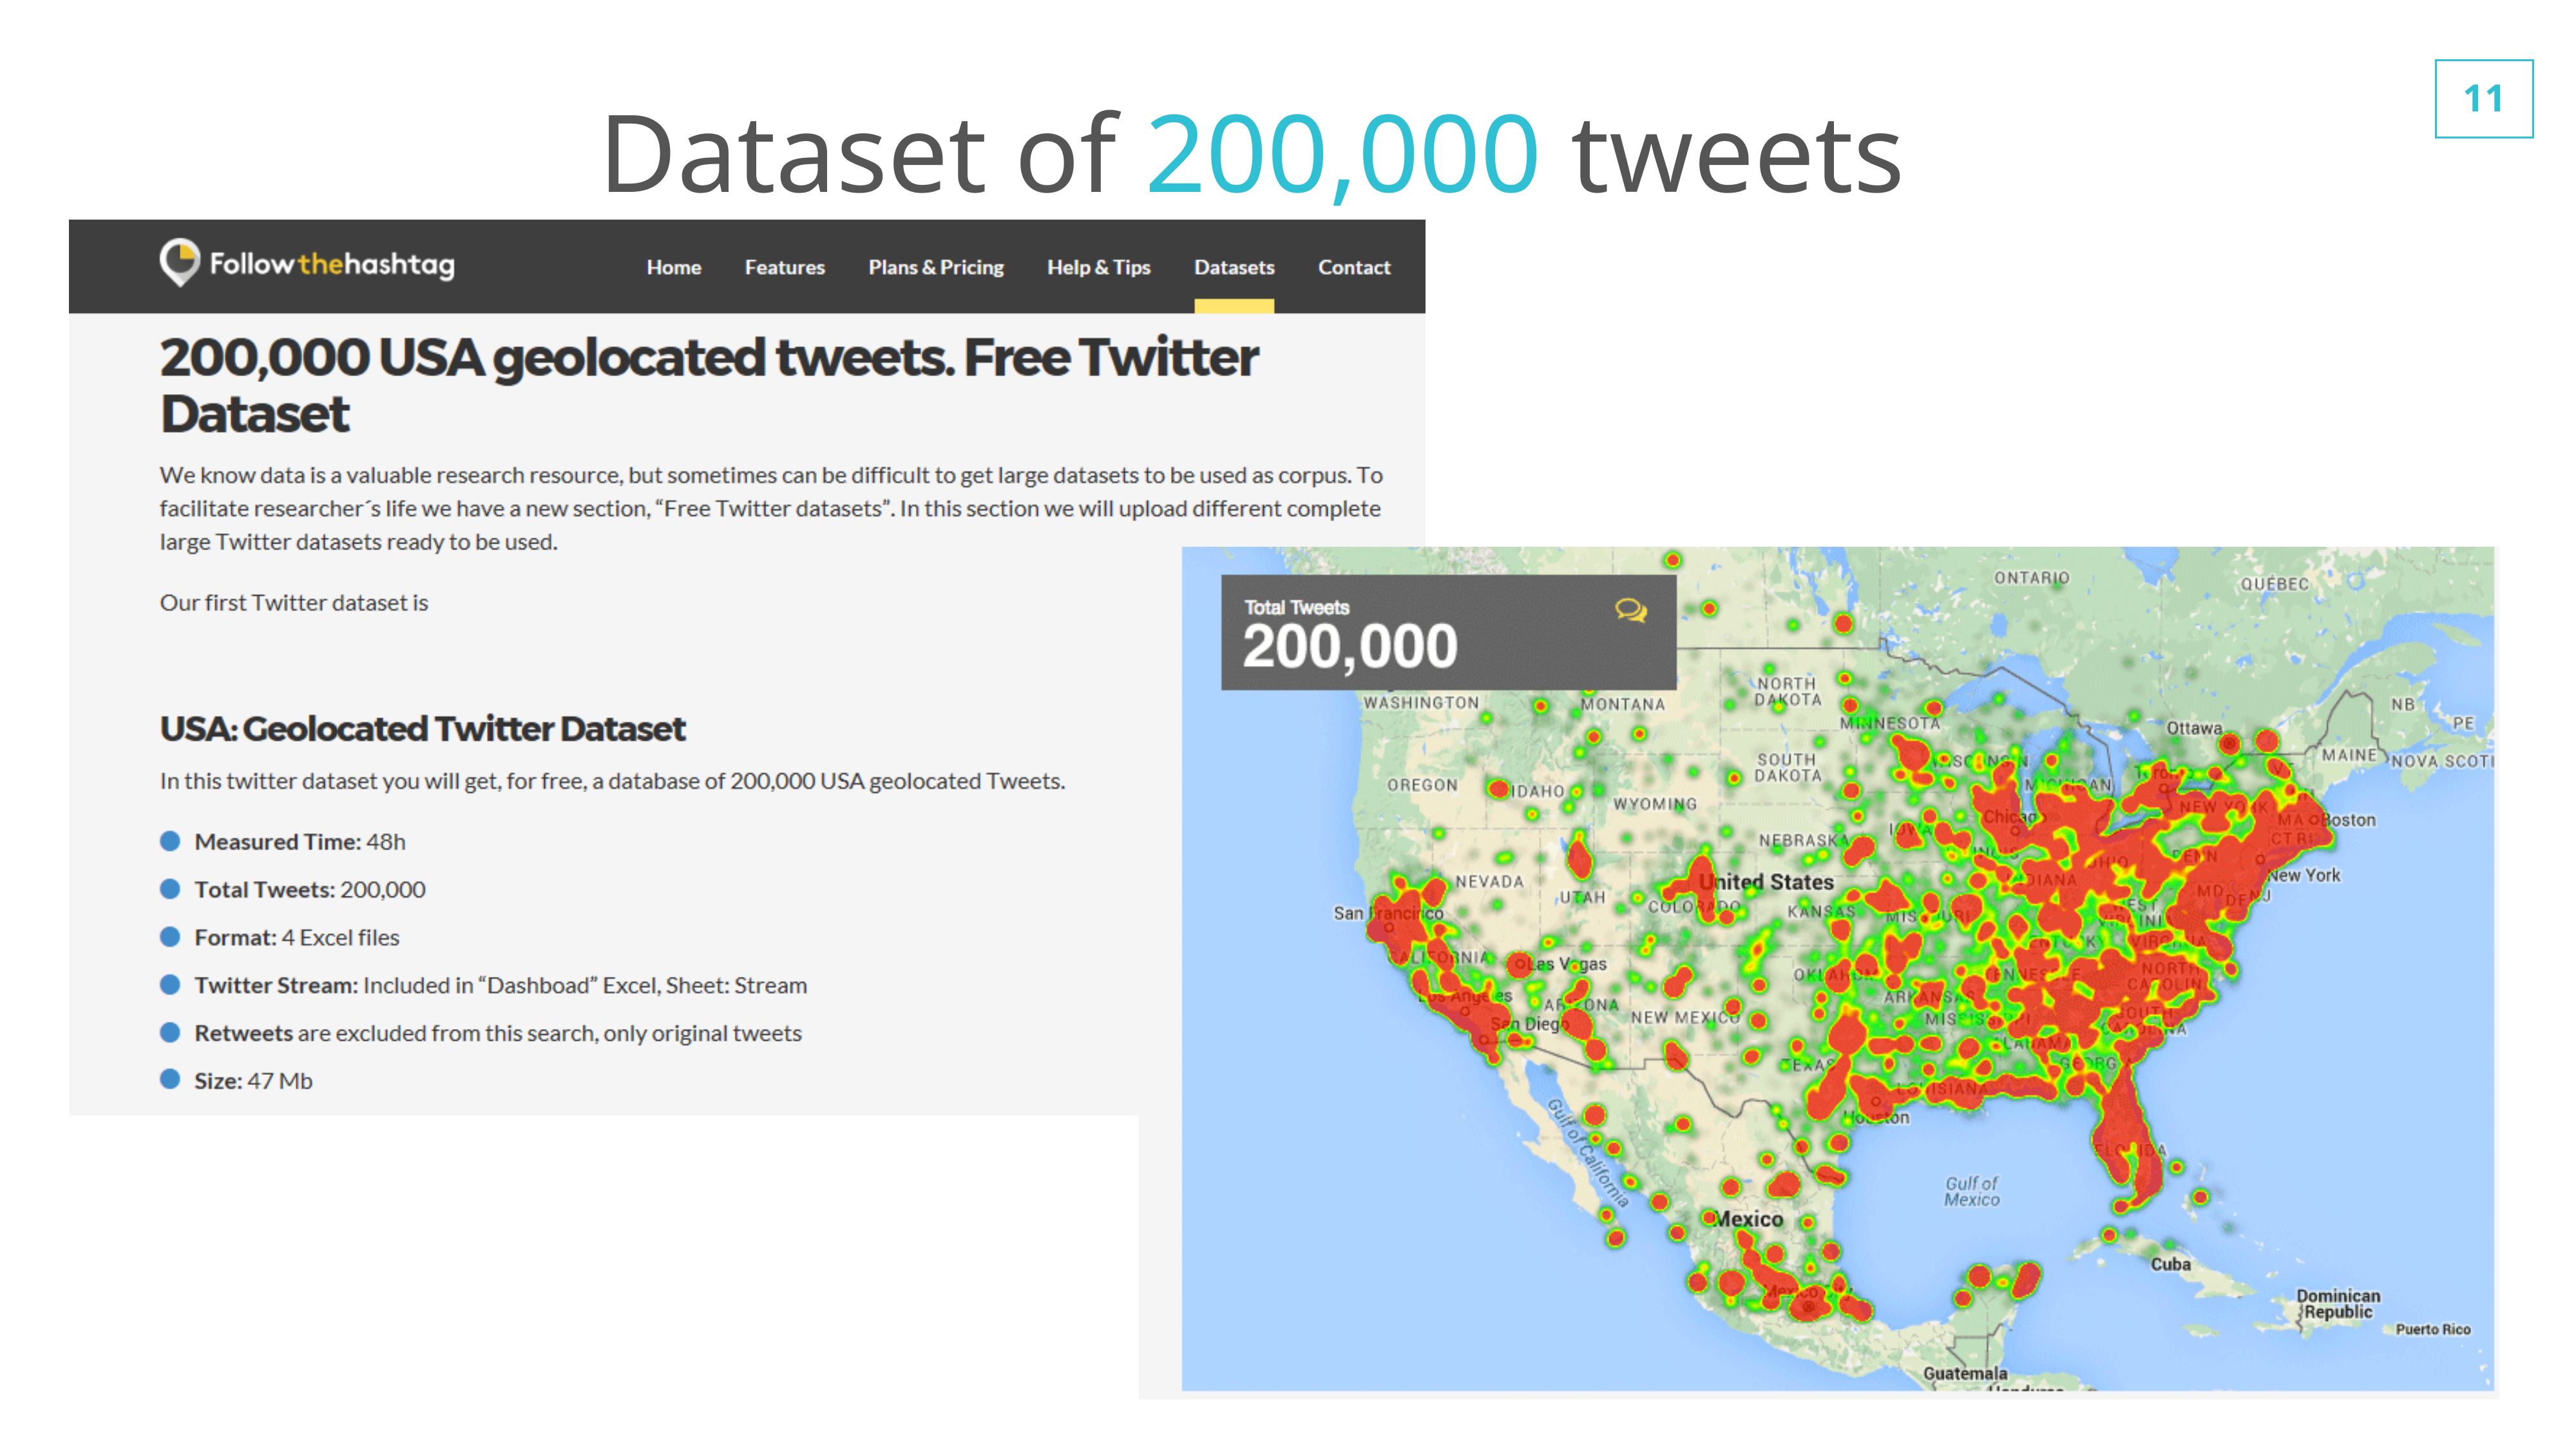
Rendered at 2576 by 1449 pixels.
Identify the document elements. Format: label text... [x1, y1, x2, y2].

picture [69, 220, 2500, 1399]
text_box Dataset of 200,000 tweets [241, 80, 2263, 218]
